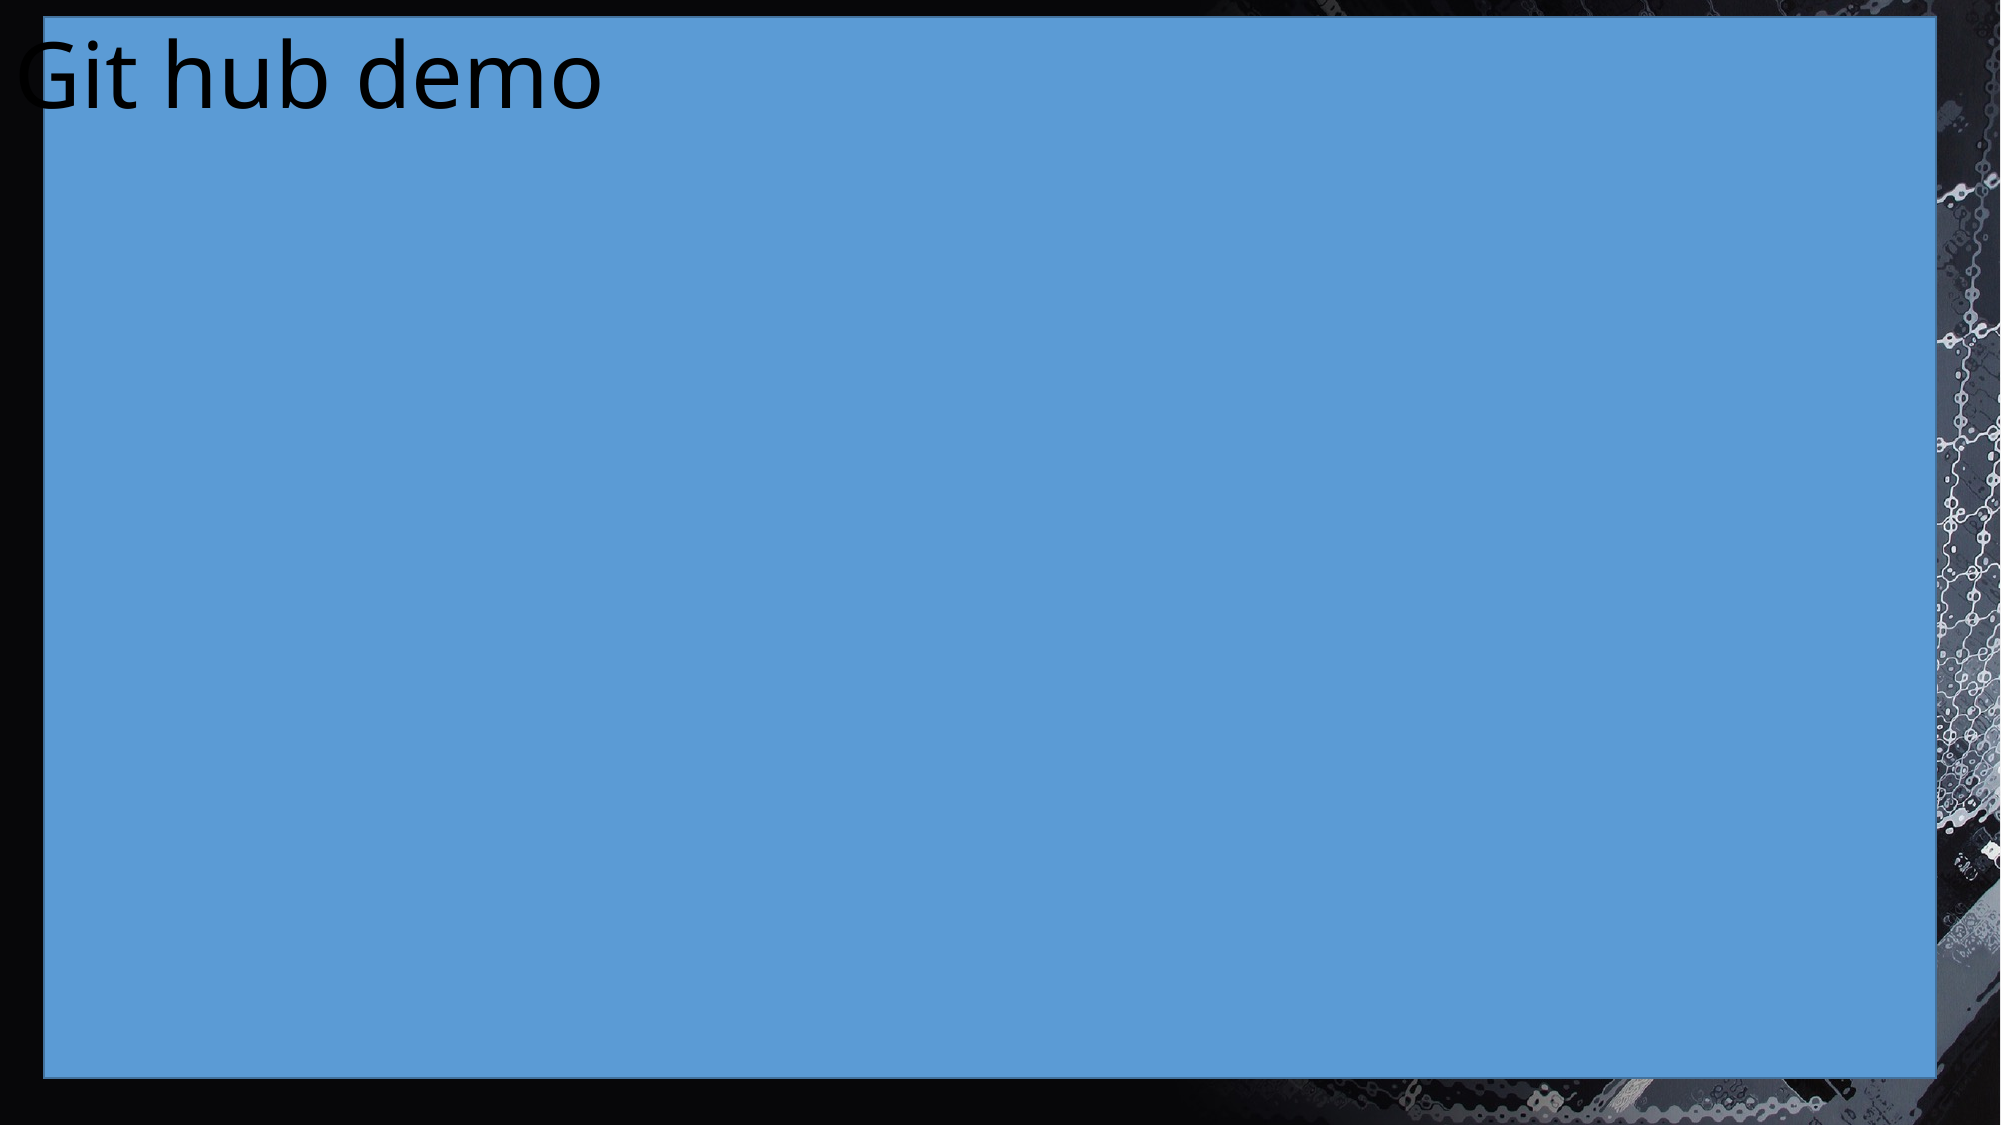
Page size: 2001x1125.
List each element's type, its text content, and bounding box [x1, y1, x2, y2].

picture [0, 0, 2001, 1125]
title Git hub demo [0, 22, 1725, 144]
